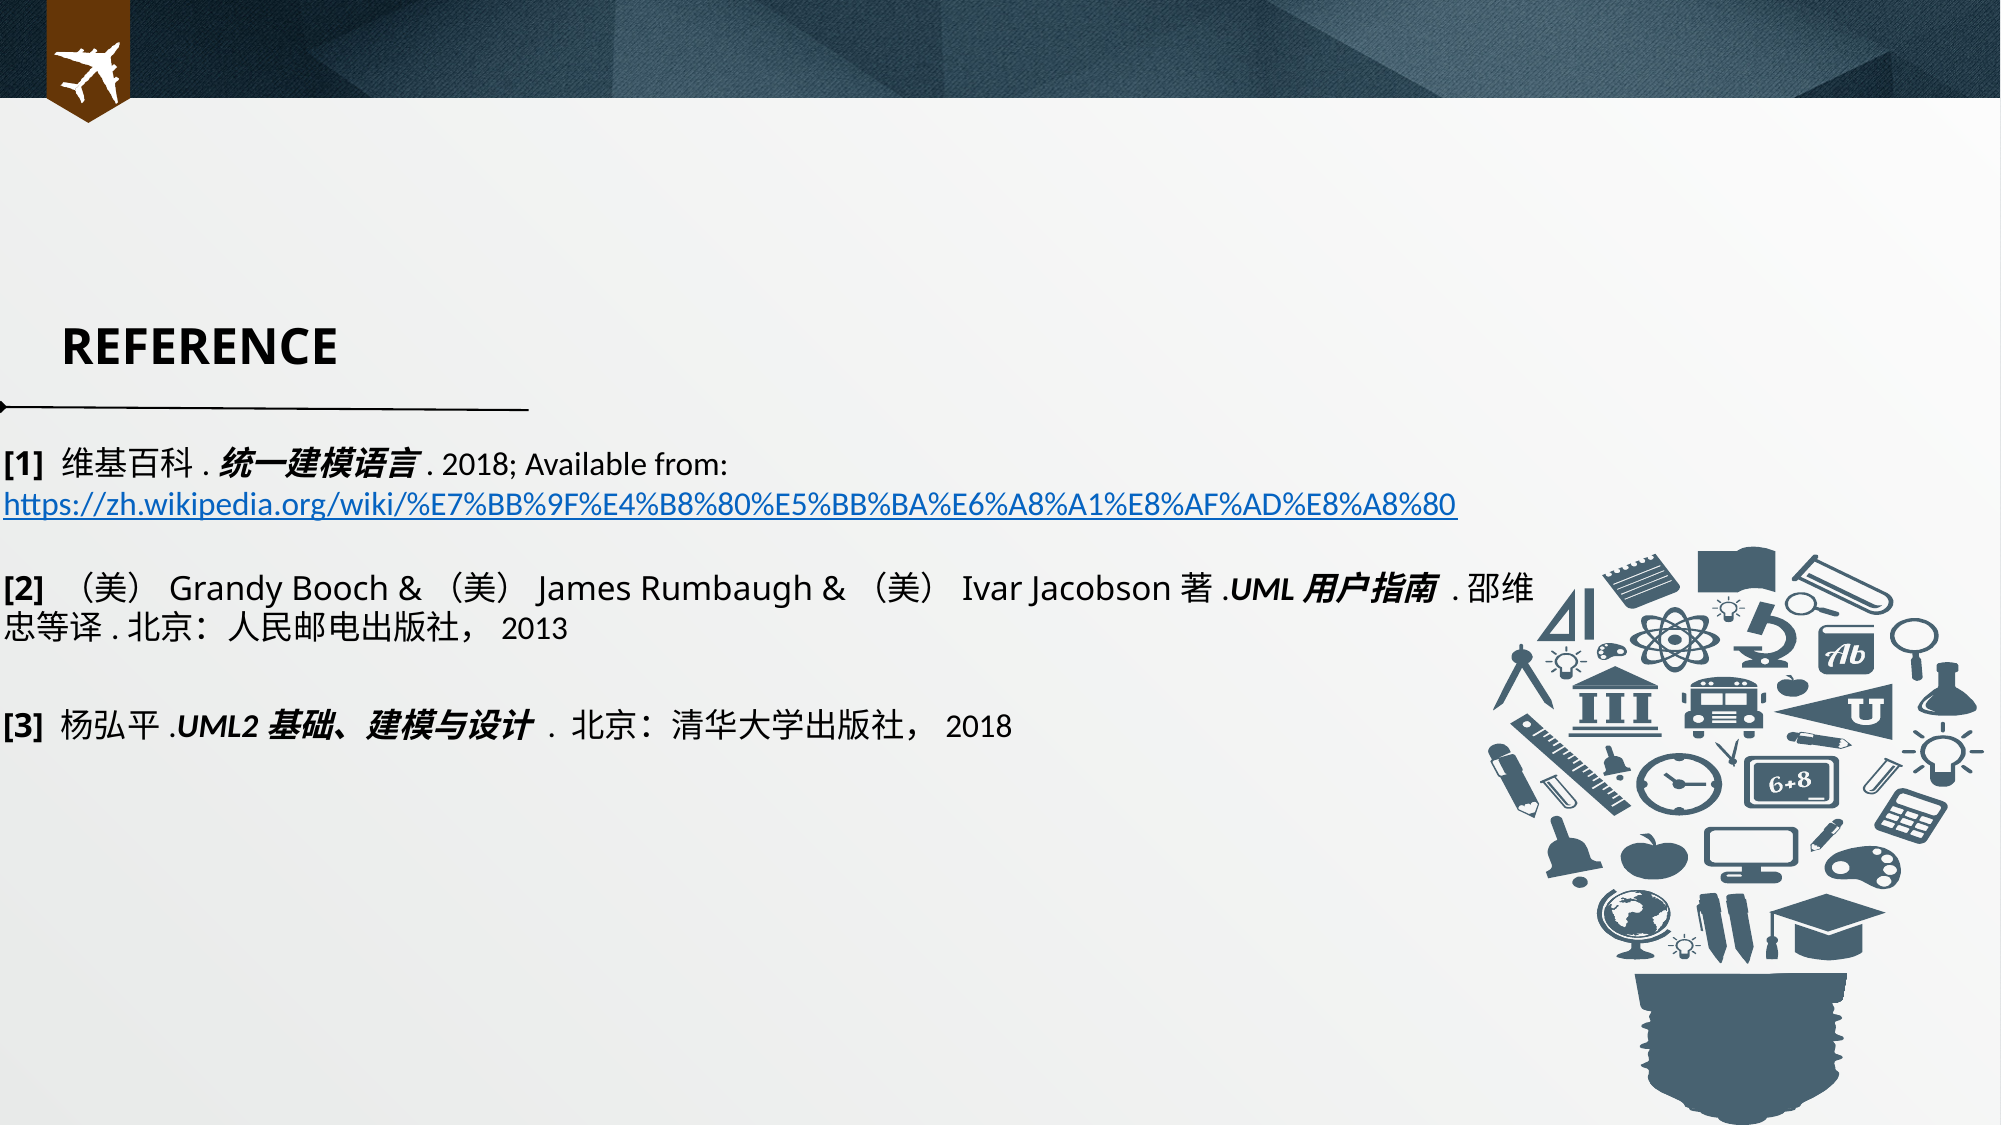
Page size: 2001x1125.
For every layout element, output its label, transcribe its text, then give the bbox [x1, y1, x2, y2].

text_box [1488, 546, 1985, 1125]
picture [54, 42, 120, 104]
text_box [3] 杨弘平.UML2基础、建模与设计 . 北京：清华大学出版社，2018 [0, 697, 1488, 752]
text_box [2] （美）Grandy Booch &（美）James Rumbaugh &（美）Ivar Jacobson著.UML用户指南 .邵维忠等译.北京：人民邮电出版社，2013 [0, 559, 1488, 655]
text_box [1] 维基百科.统一建模语言. 2018; Available from: https://zh.wikipedia.org/wiki/%E7%BB%9F%E4%B8%80%E5%BB%BA%E6%A8%A1%E8%AF%AD%E8%A8%80 [0, 434, 1939, 530]
text_box REFERENCE [19, 307, 487, 382]
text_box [0, 406, 529, 411]
picture [0, 0, 46, 98]
picture [131, 0, 2001, 1125]
